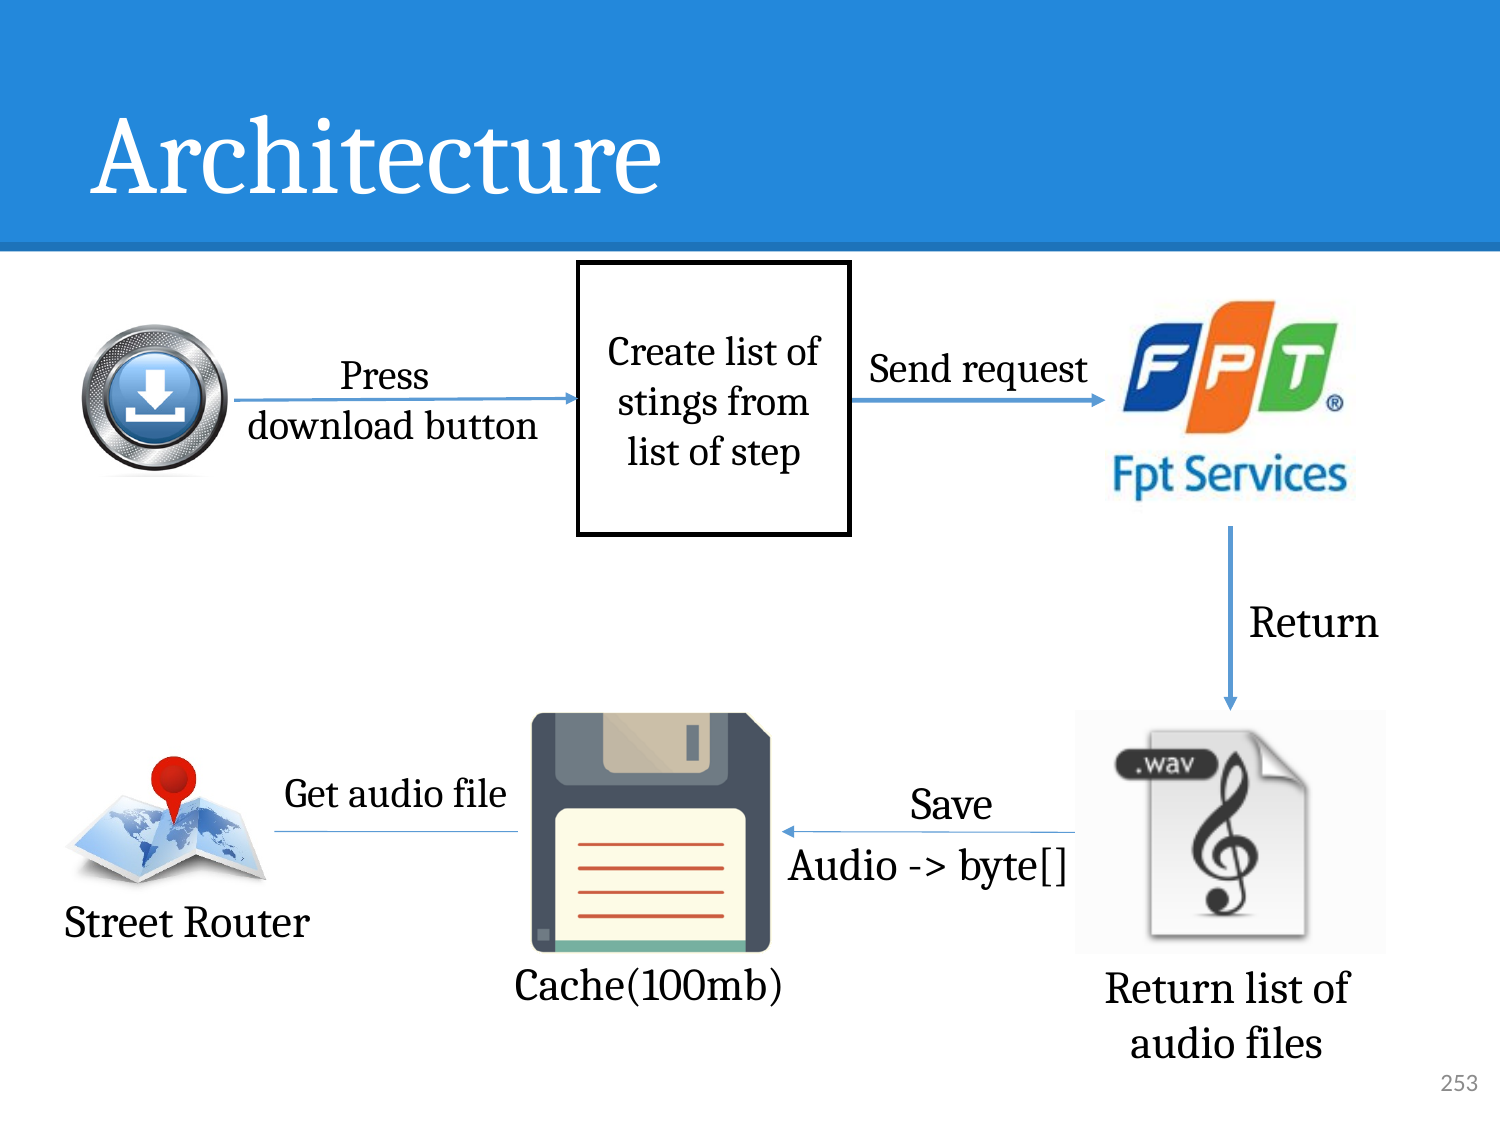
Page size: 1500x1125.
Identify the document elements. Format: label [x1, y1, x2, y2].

picture [1075, 710, 1386, 954]
text_box [855, 332, 1104, 398]
text_box [50, 884, 326, 954]
text_box [275, 758, 517, 823]
text_box [781, 766, 1075, 898]
text_box [1065, 950, 1388, 1076]
picture [517, 703, 782, 960]
text_box [500, 947, 800, 1017]
title [75, 45, 1425, 233]
text_box [234, 262, 1106, 535]
slide_number [1403, 1038, 1494, 1125]
text_box [1234, 584, 1395, 655]
picture [59, 724, 275, 939]
picture [1105, 275, 1356, 526]
picture [74, 324, 235, 477]
